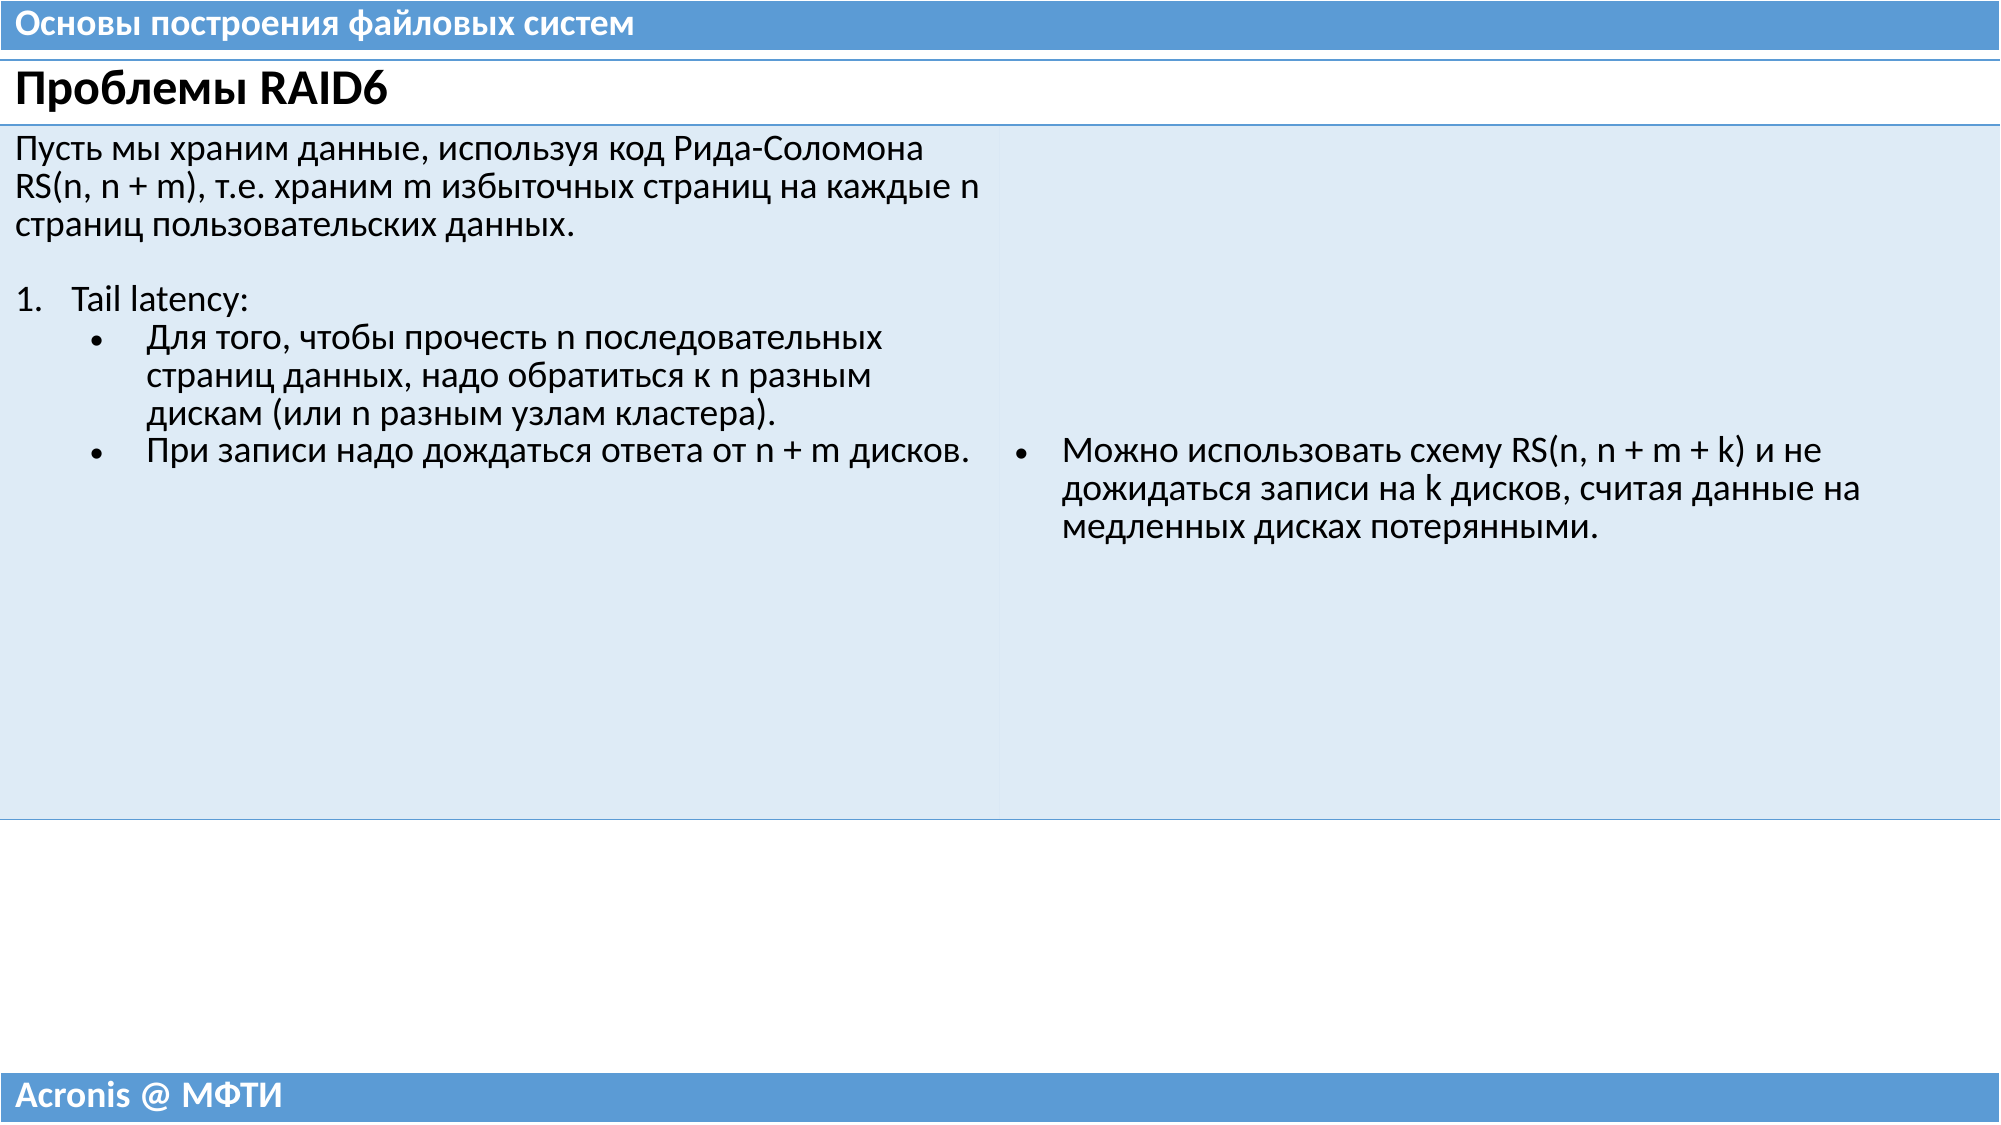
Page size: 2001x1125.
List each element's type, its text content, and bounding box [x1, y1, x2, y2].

table_header Проблемы RAID6 [0, 61, 2000, 124]
table_header Основы построения файловых систем [1, 1, 1999, 50]
table_cell Можно использовать схему RS(n, n + m + k) и не дожидаться записи на k дисков, считая данные на медленных дисках потерянными. [1000, 126, 2000, 819]
table_header Acronis @ МФТИ [1, 1073, 1999, 1122]
table_cell Пусть мы храним данные, используя код Рида-Соломона RS(n, n + m), т.е. храним m избыточных страниц на каждые n страниц пользовательских данных. Tail latency: Для того, чтобы прочесть n последовательных страниц данных, надо обратиться к n разным дискам (или n разным узлам кластера). При записи надо дождаться ответа от n + m дисков. [0, 126, 1000, 819]
